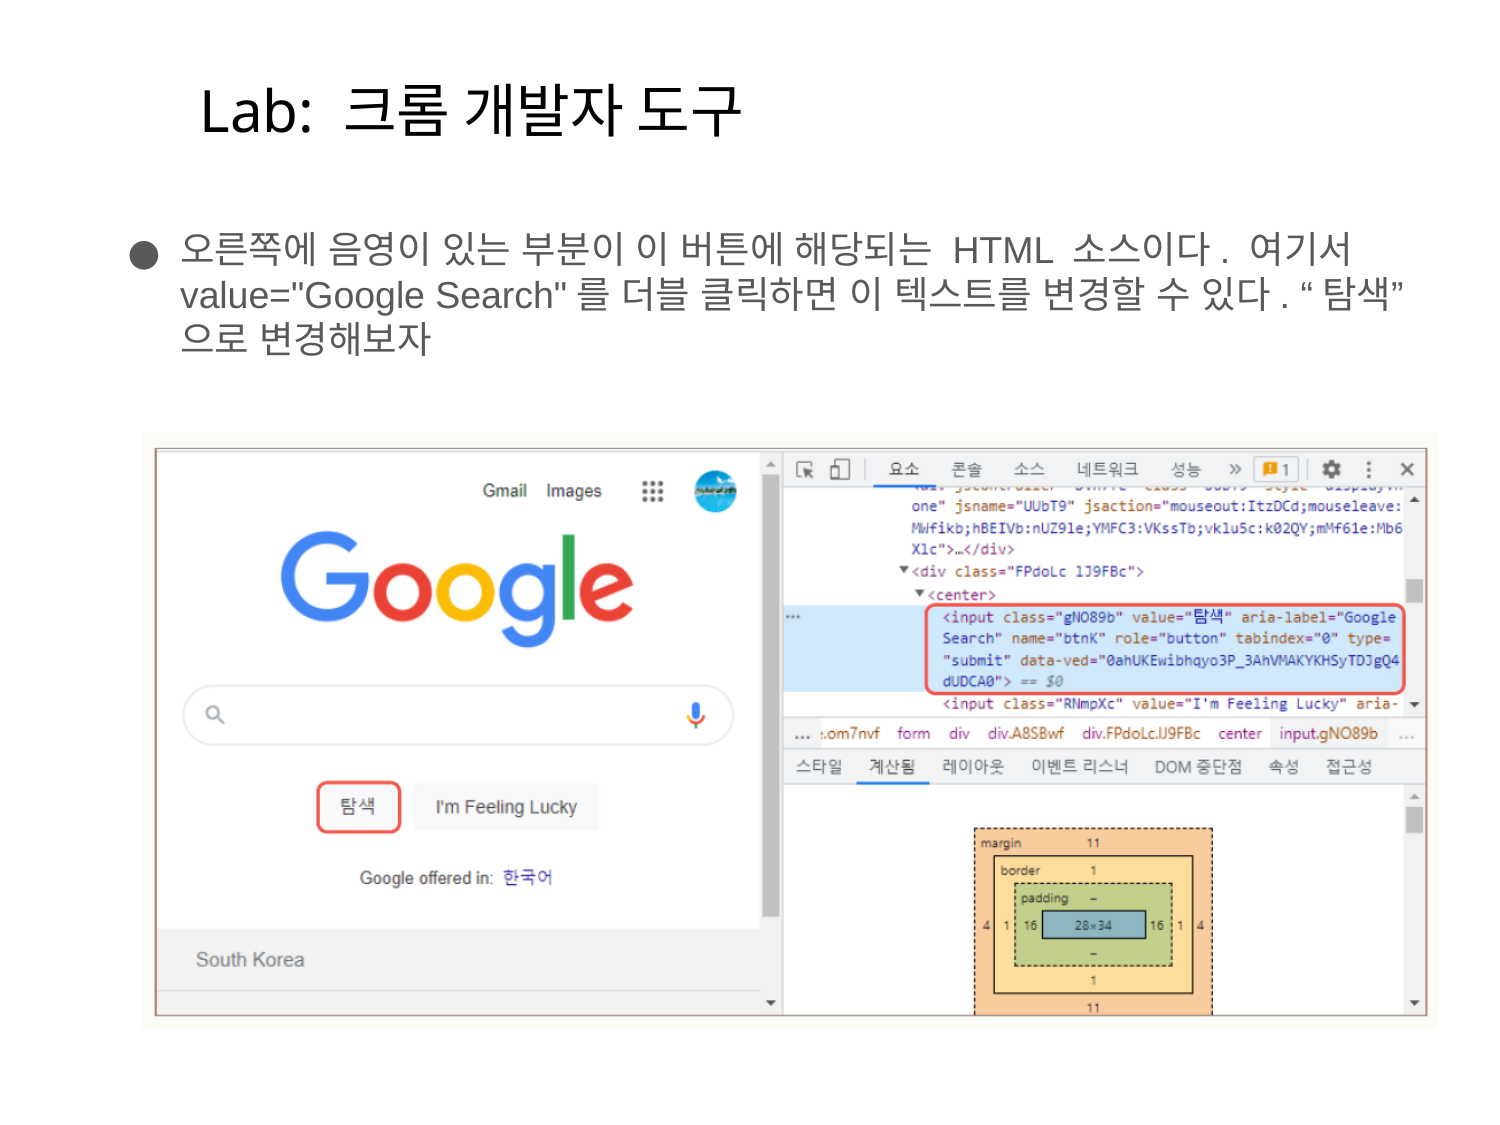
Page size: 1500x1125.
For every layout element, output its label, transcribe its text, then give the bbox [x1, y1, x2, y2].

picture [142, 433, 1439, 1029]
title Lab: 크롬 개발자 도구 [184, 62, 1463, 157]
list 오른쪽에 음영이 있는 부분이 이 버튼에 해당되는 HTML 소스이다. 여기서 value="Google Search"를 더블 클릭하면 이 텍스트를 변경할 수 있다. “탐색”으로 변경해보자 [112, 218, 1460, 900]
